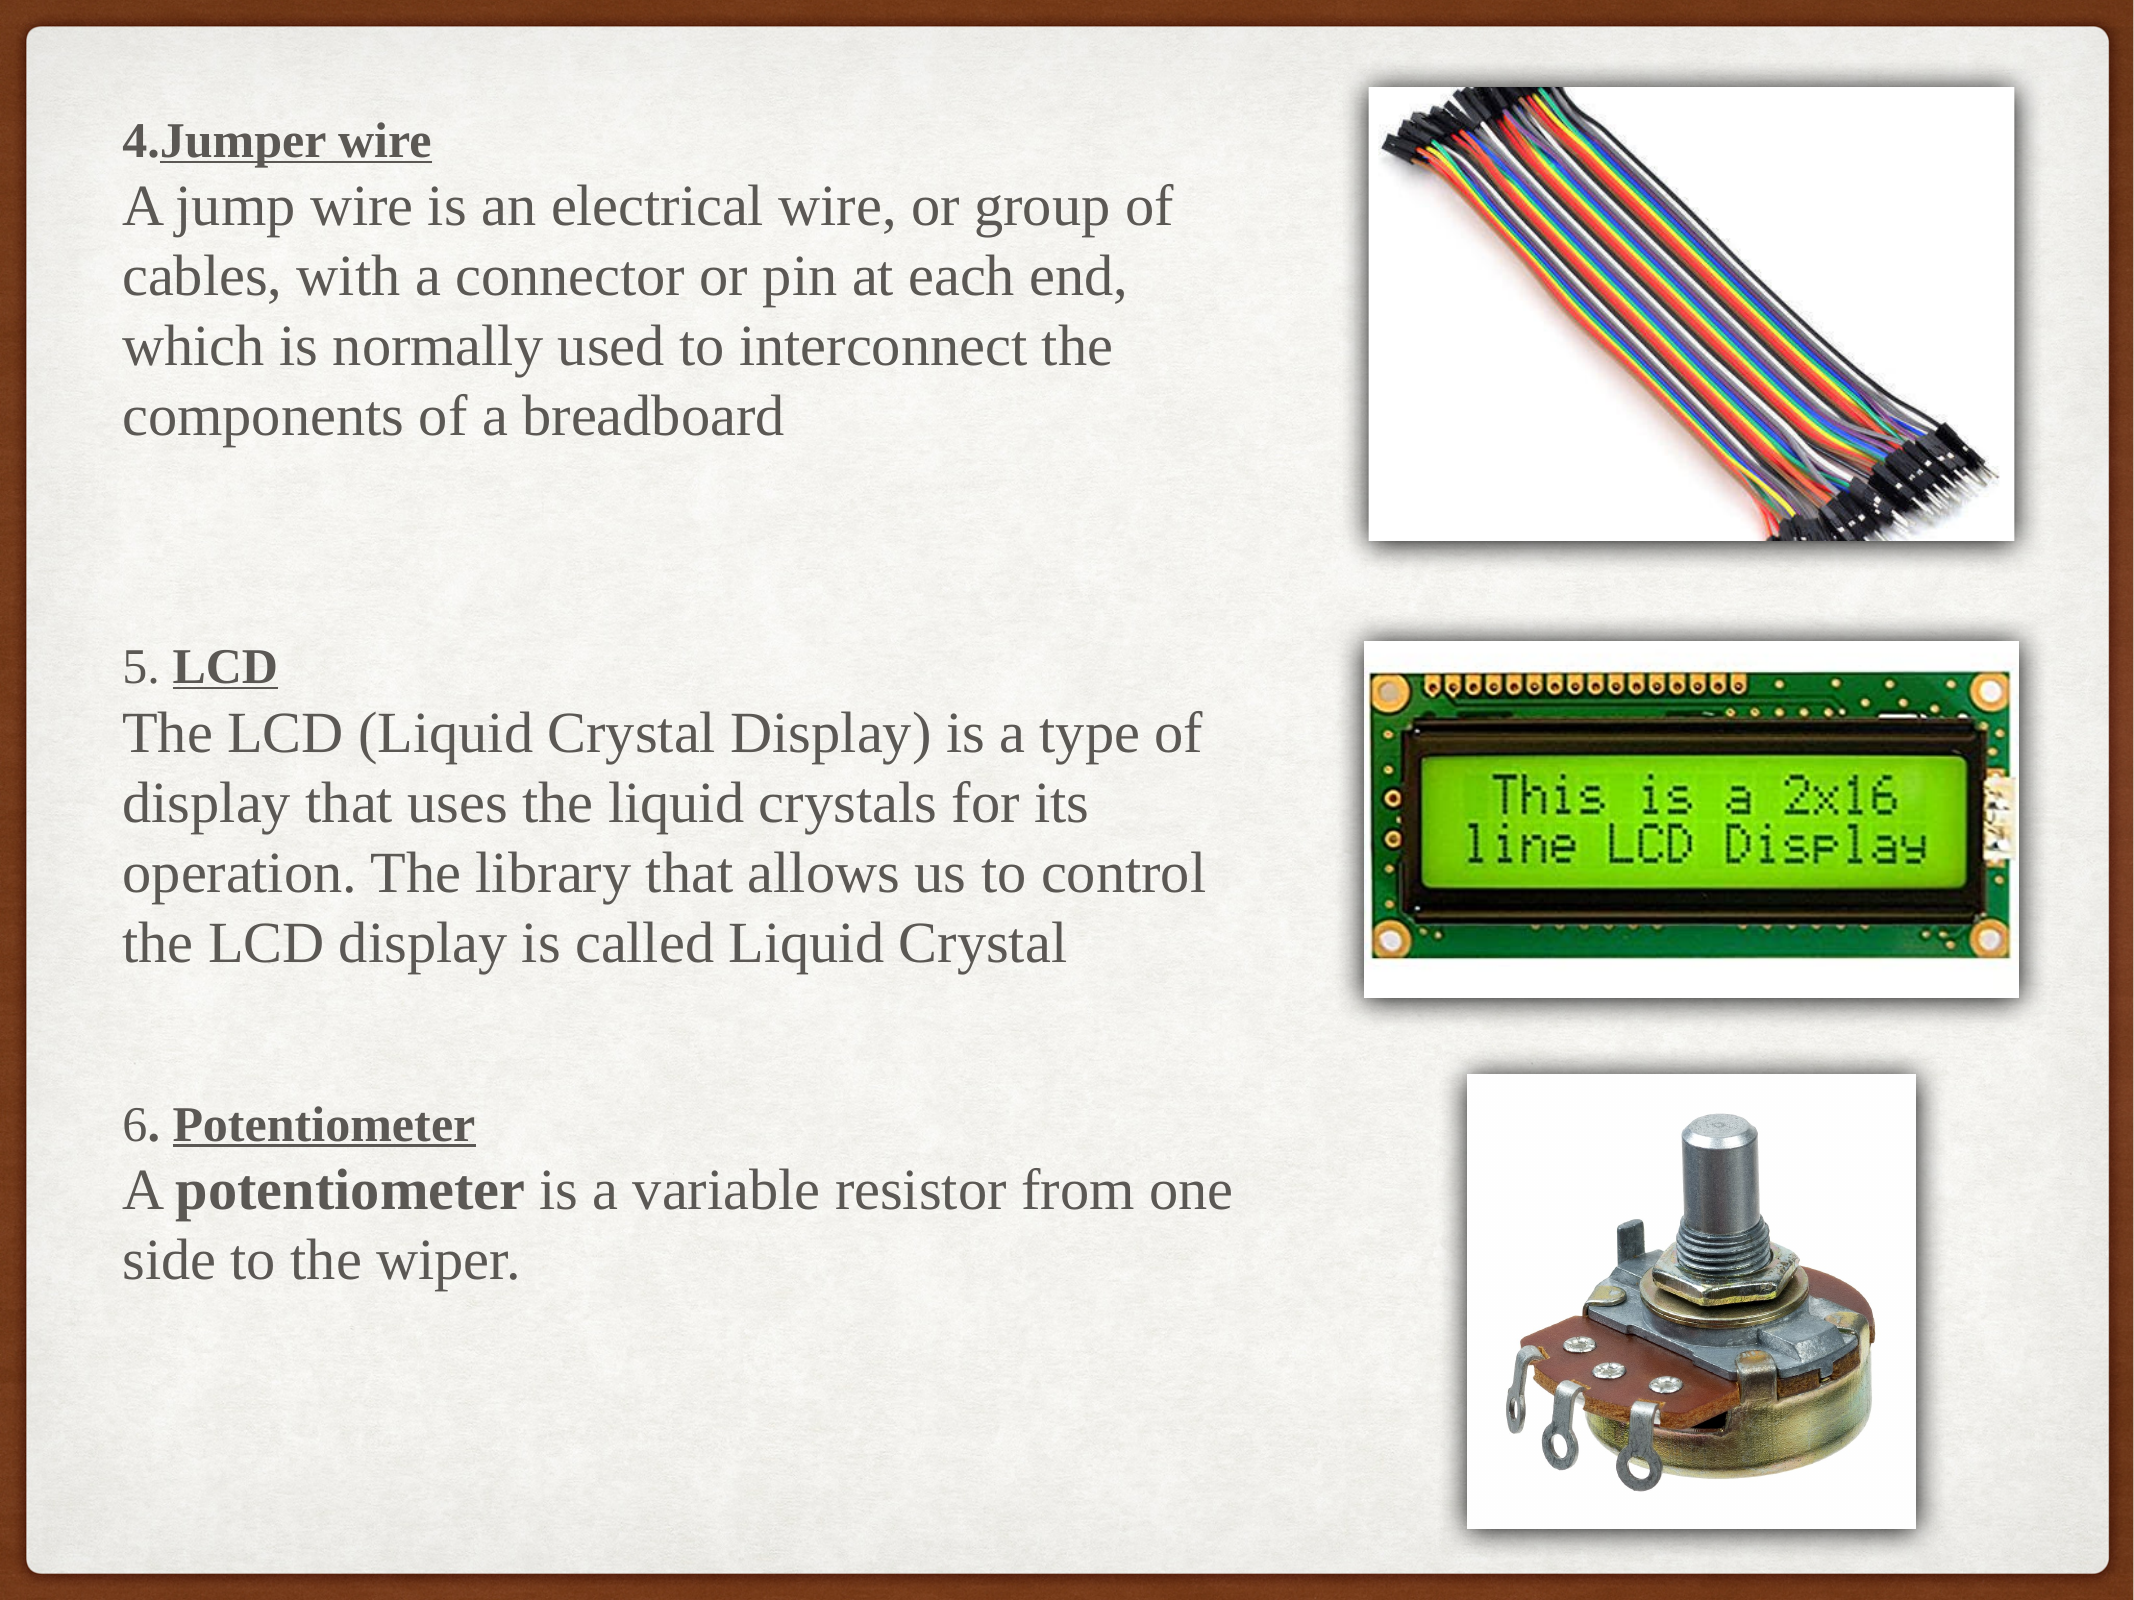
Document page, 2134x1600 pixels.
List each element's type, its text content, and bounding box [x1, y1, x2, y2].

picture [0, 0, 2134, 1600]
text_box 4.Jumper wire A jump wire is an electrical wire, or group of cables, with a connector or pin at each end, which is normally used to interconnect the components of a breadboard [114, 99, 1257, 456]
text_box 6. Potentiometer A potentiometer is a variable resistor from one side to the wiper. [114, 1082, 1257, 1300]
text_box 5. LCD The LCD (Liquid Crystal Display) is a type of display that uses the liquid crystals for its operation. The library that allows us to control the LCD display is called Liquid Crystal [114, 625, 1257, 982]
